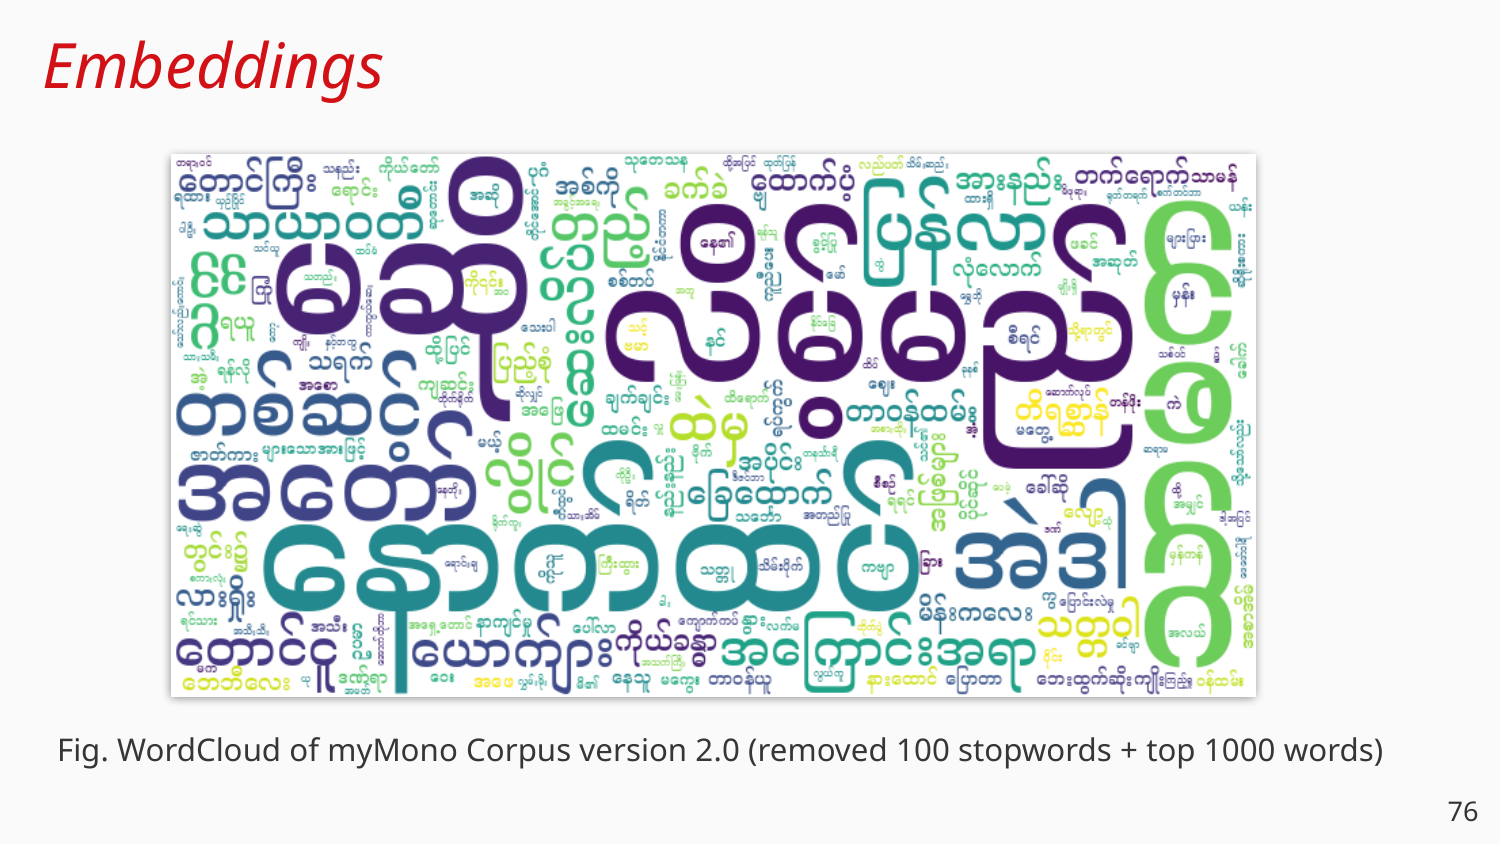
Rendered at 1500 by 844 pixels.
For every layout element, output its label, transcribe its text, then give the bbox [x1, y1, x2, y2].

list Fig. WordCloud of myMono Corpus version 2.0 (removed 100 stopwords + top 1000 words) [41, 709, 1433, 812]
slide_number ‹#› [1403, 779, 1494, 844]
picture [171, 154, 1256, 697]
title Embeddings [41, 34, 986, 176]
